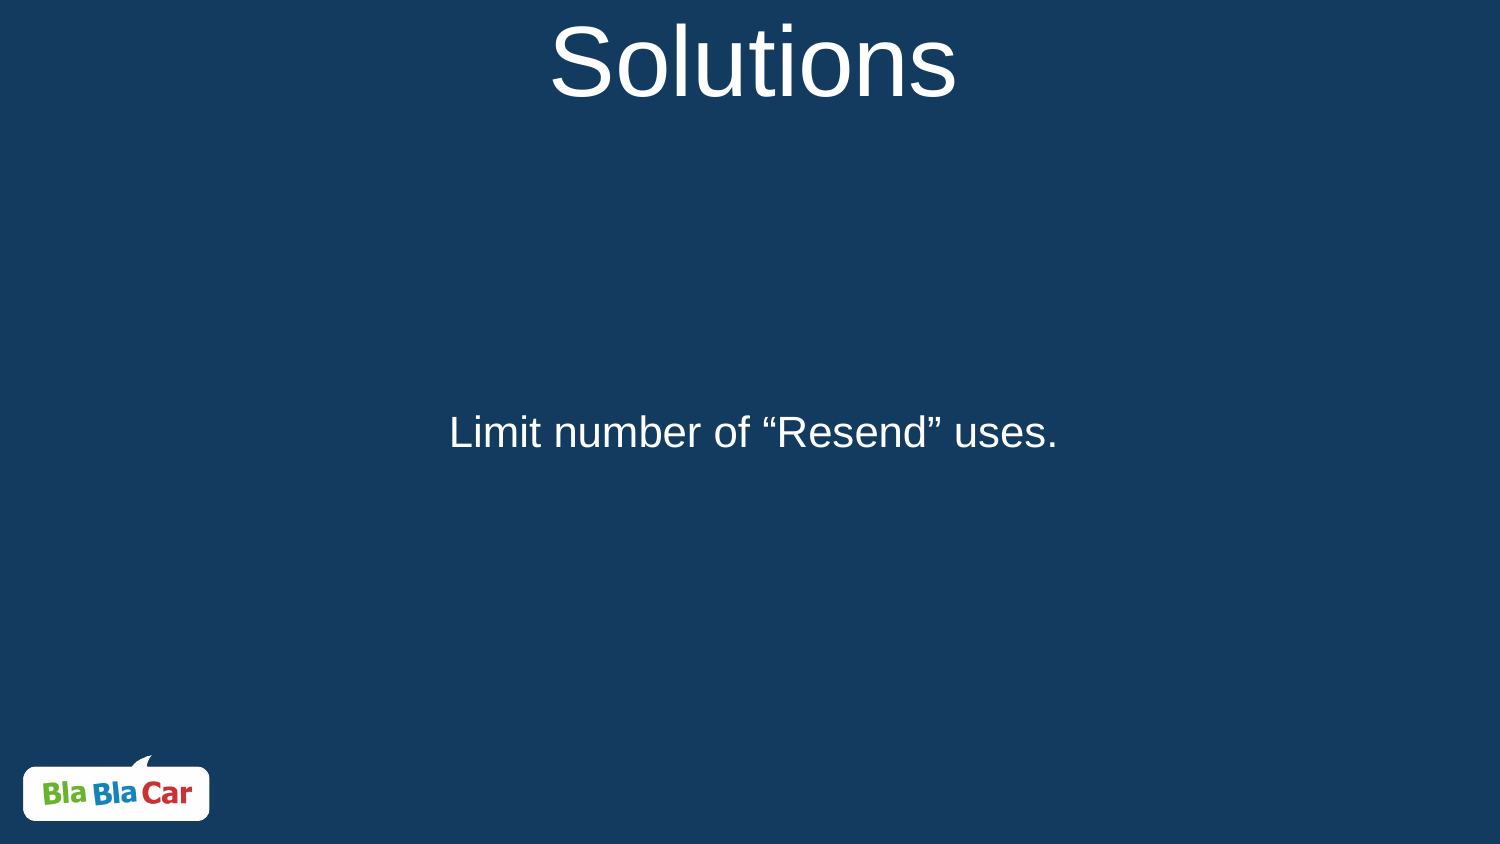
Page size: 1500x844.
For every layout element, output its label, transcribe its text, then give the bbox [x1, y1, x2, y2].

picture [23, 753, 210, 821]
title Solutions [8, 9, 1500, 127]
text_box Limit number of “Resend” uses. [21, 126, 1487, 729]
